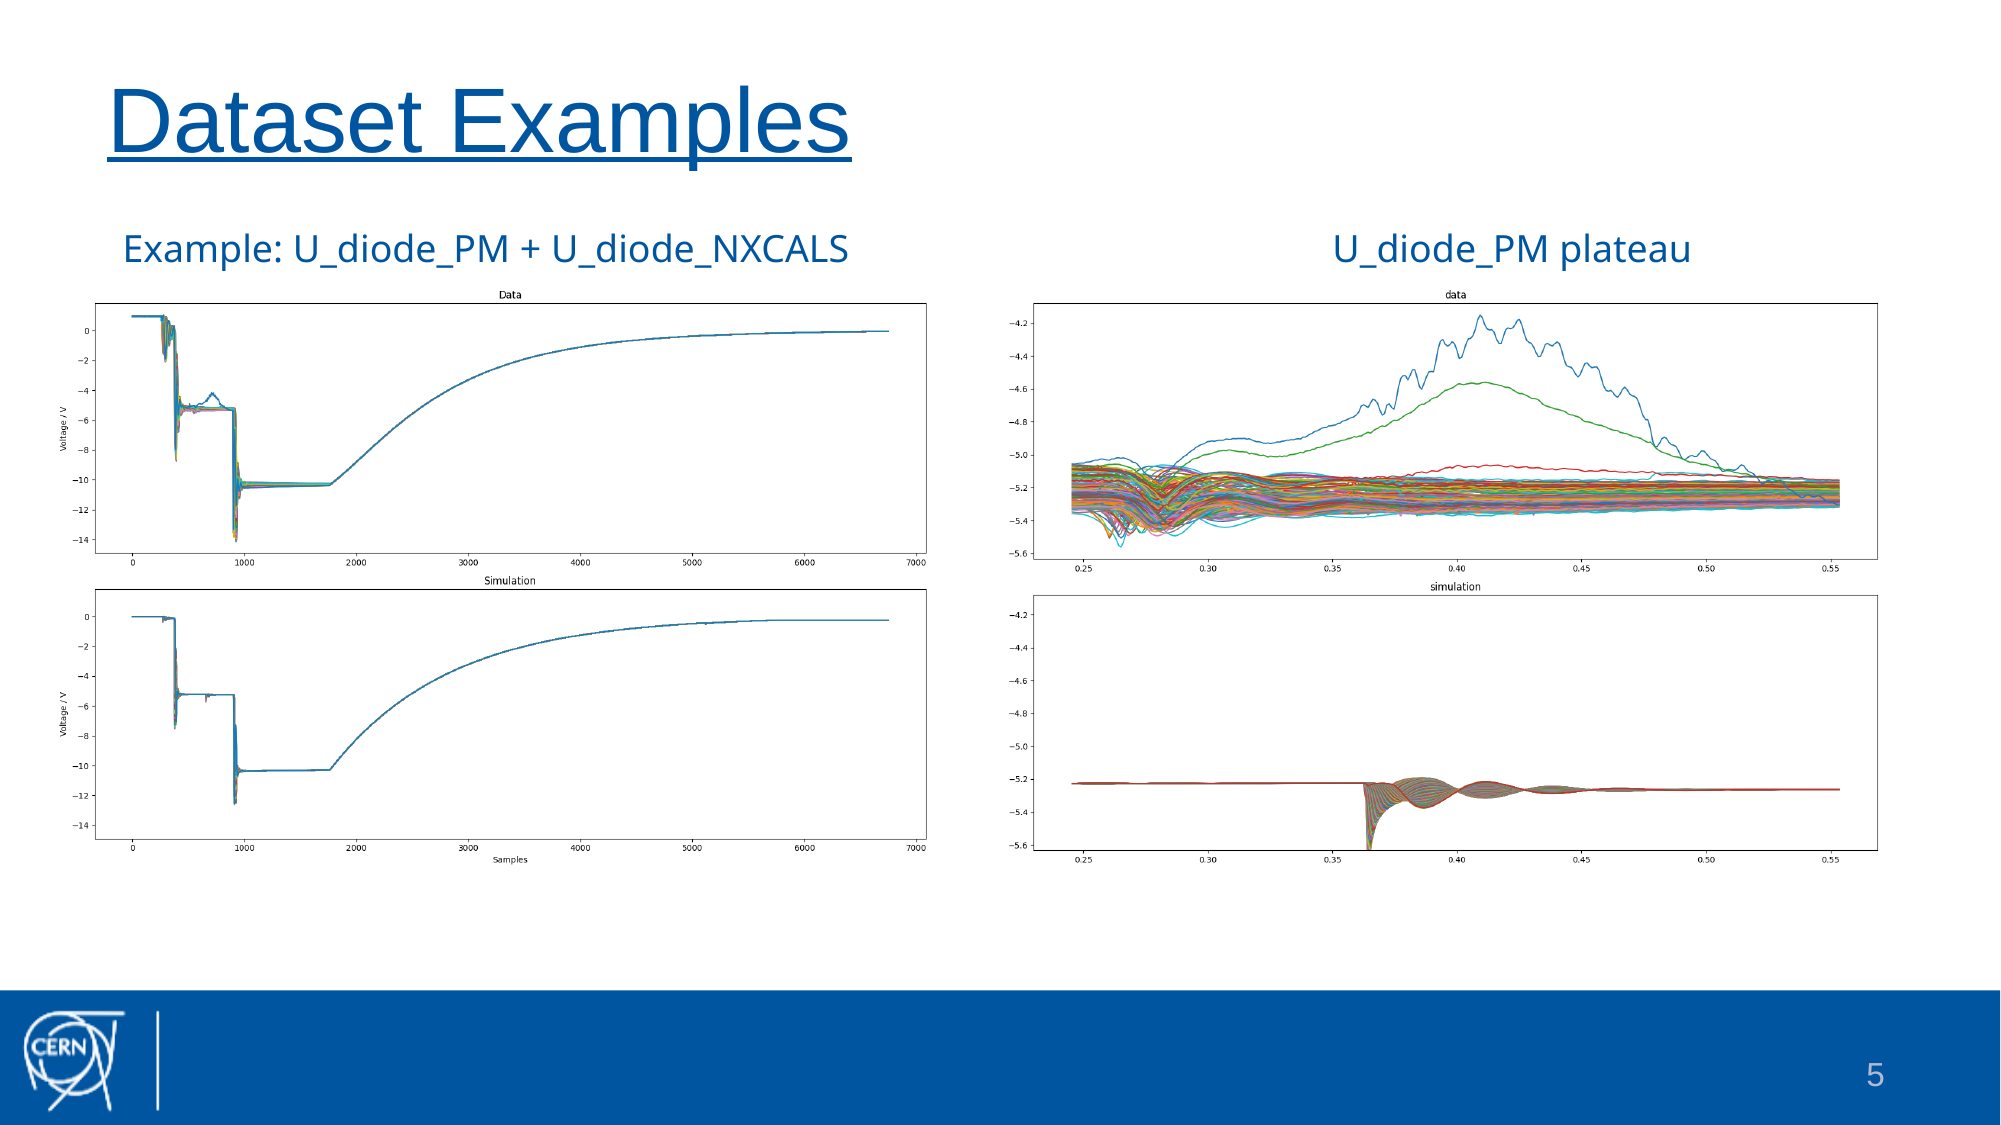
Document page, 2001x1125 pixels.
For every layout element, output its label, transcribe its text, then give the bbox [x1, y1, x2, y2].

slide_number 5 [1790, 1042, 1900, 1103]
picture [999, 281, 1886, 873]
picture [50, 281, 937, 873]
list Example: U_diode_PM + U_diode_NXCALS U_diode_PM plateau [99, 217, 1900, 372]
title Dataset Examples [99, 38, 1900, 193]
